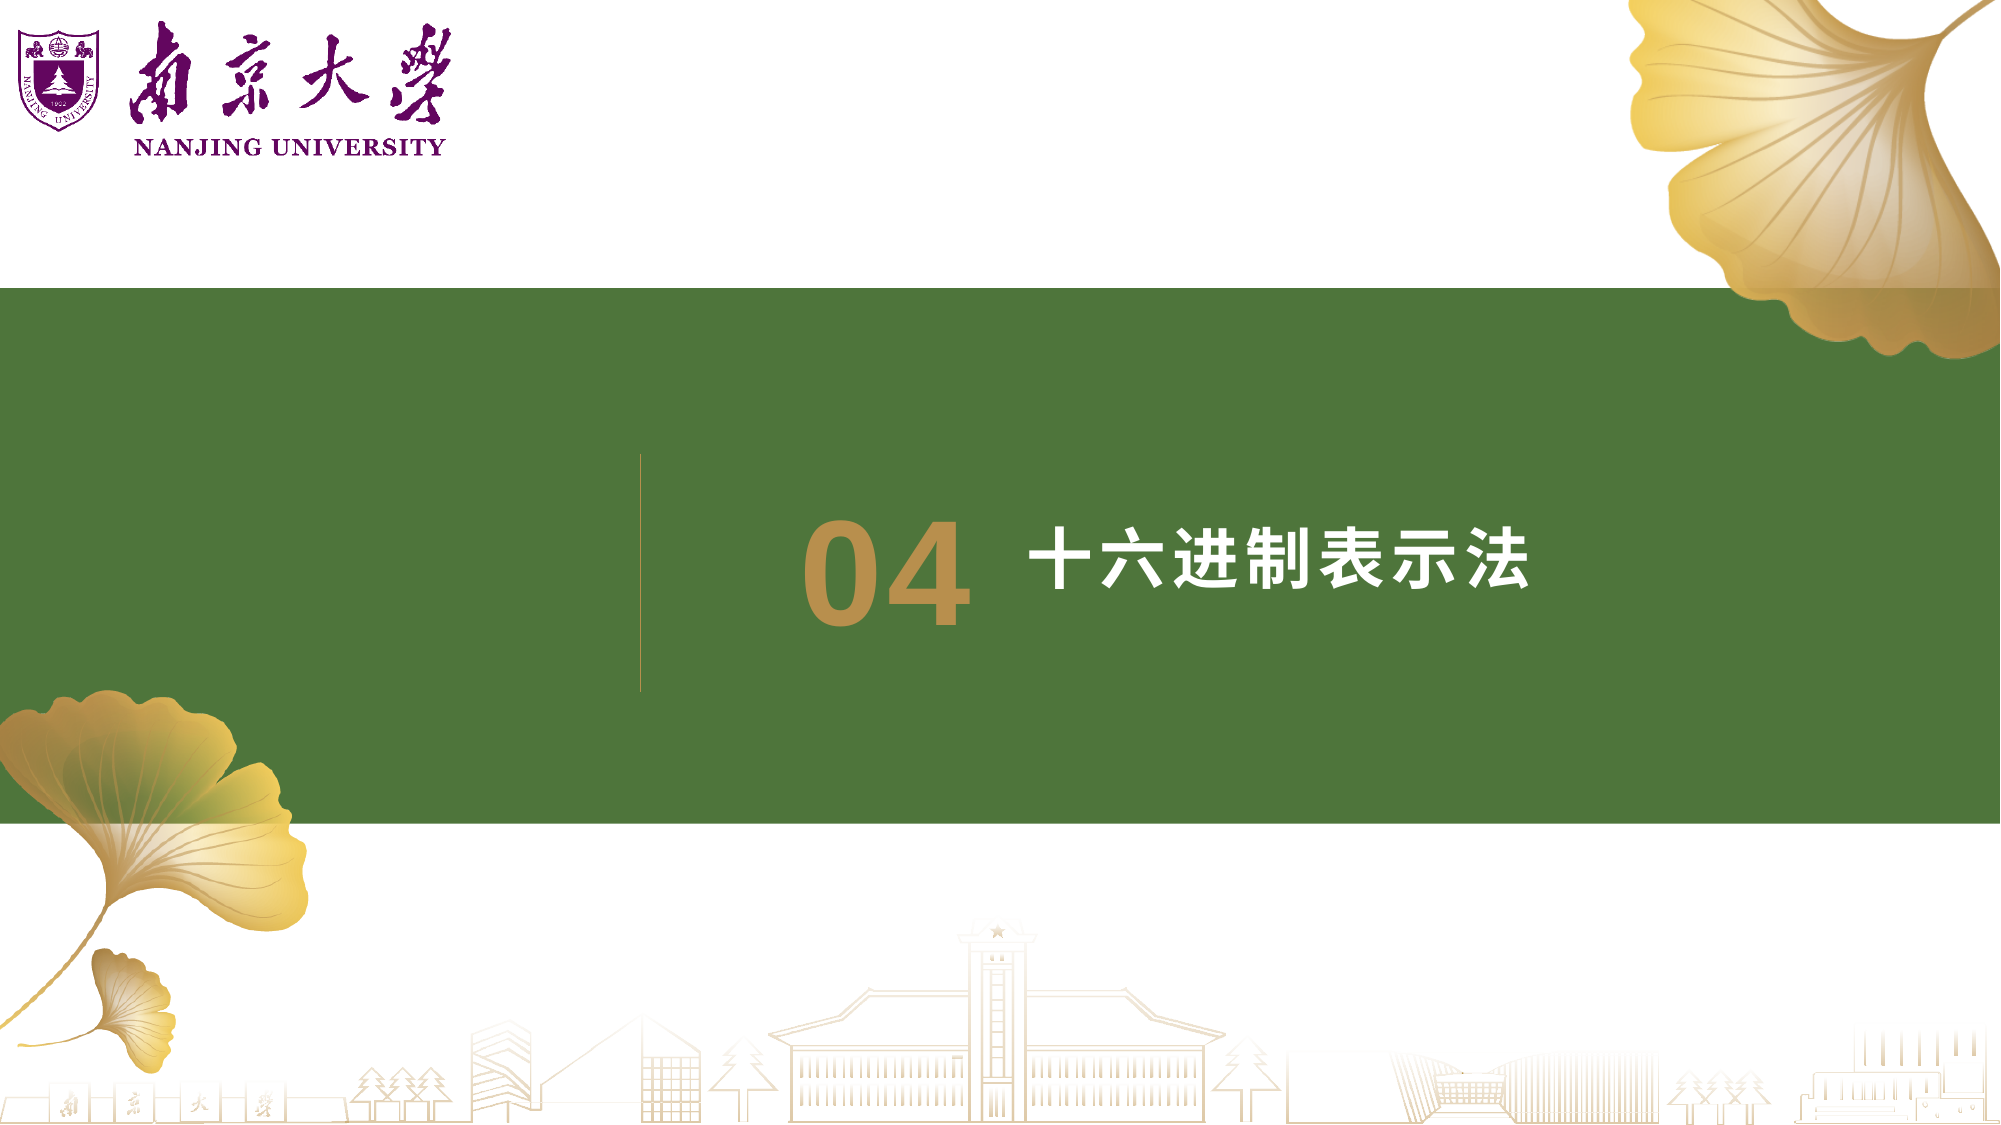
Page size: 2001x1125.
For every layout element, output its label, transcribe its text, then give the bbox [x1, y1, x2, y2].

text_box [0, 287, 2000, 825]
picture [1558, 0, 2000, 460]
text_box 十六进制表示法 [1011, 488, 1819, 626]
picture [0, 617, 419, 914]
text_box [0, 914, 1999, 1125]
picture [18, 21, 451, 160]
text_box 04 [763, 463, 1008, 668]
